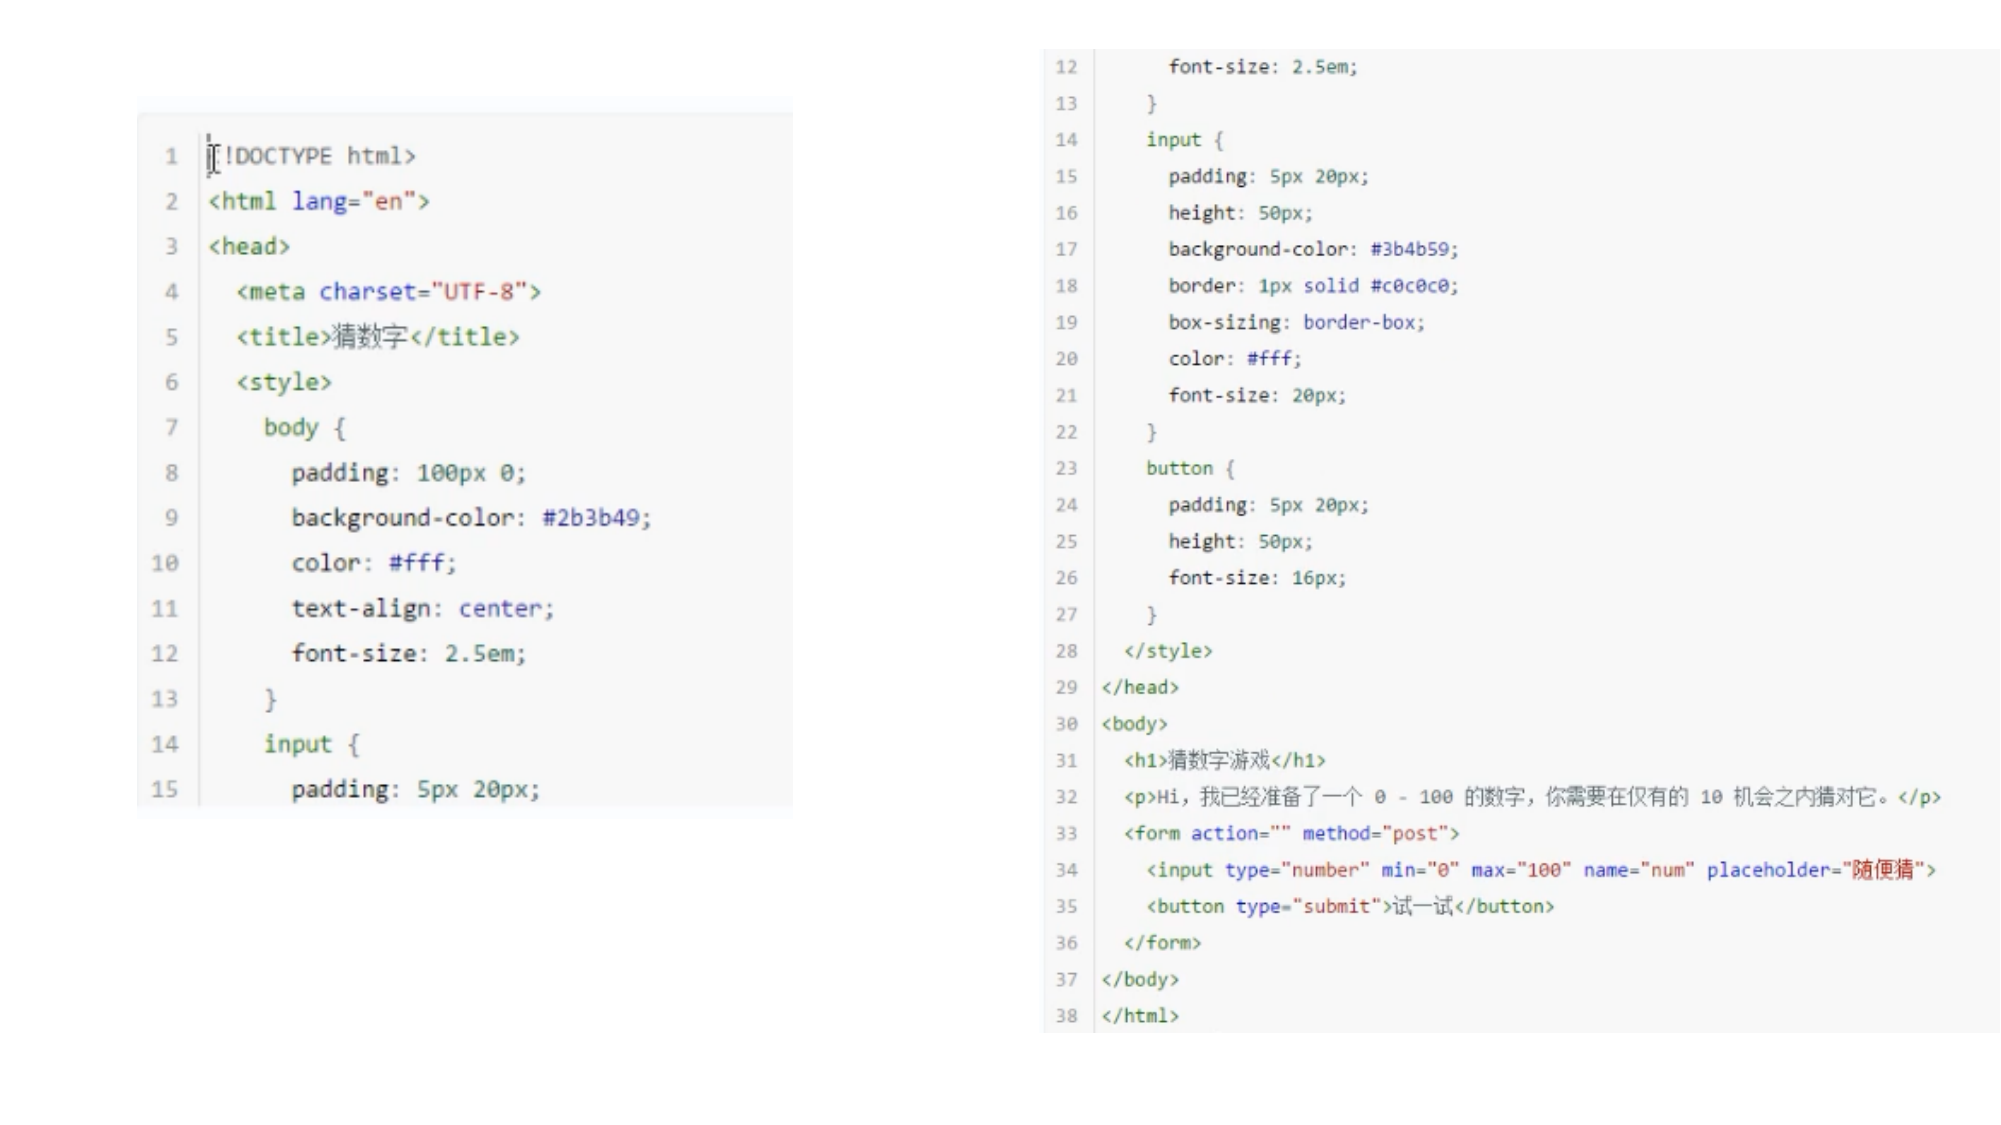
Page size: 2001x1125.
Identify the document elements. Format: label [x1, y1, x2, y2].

picture [1039, 49, 2000, 1033]
picture [137, 95, 793, 819]
